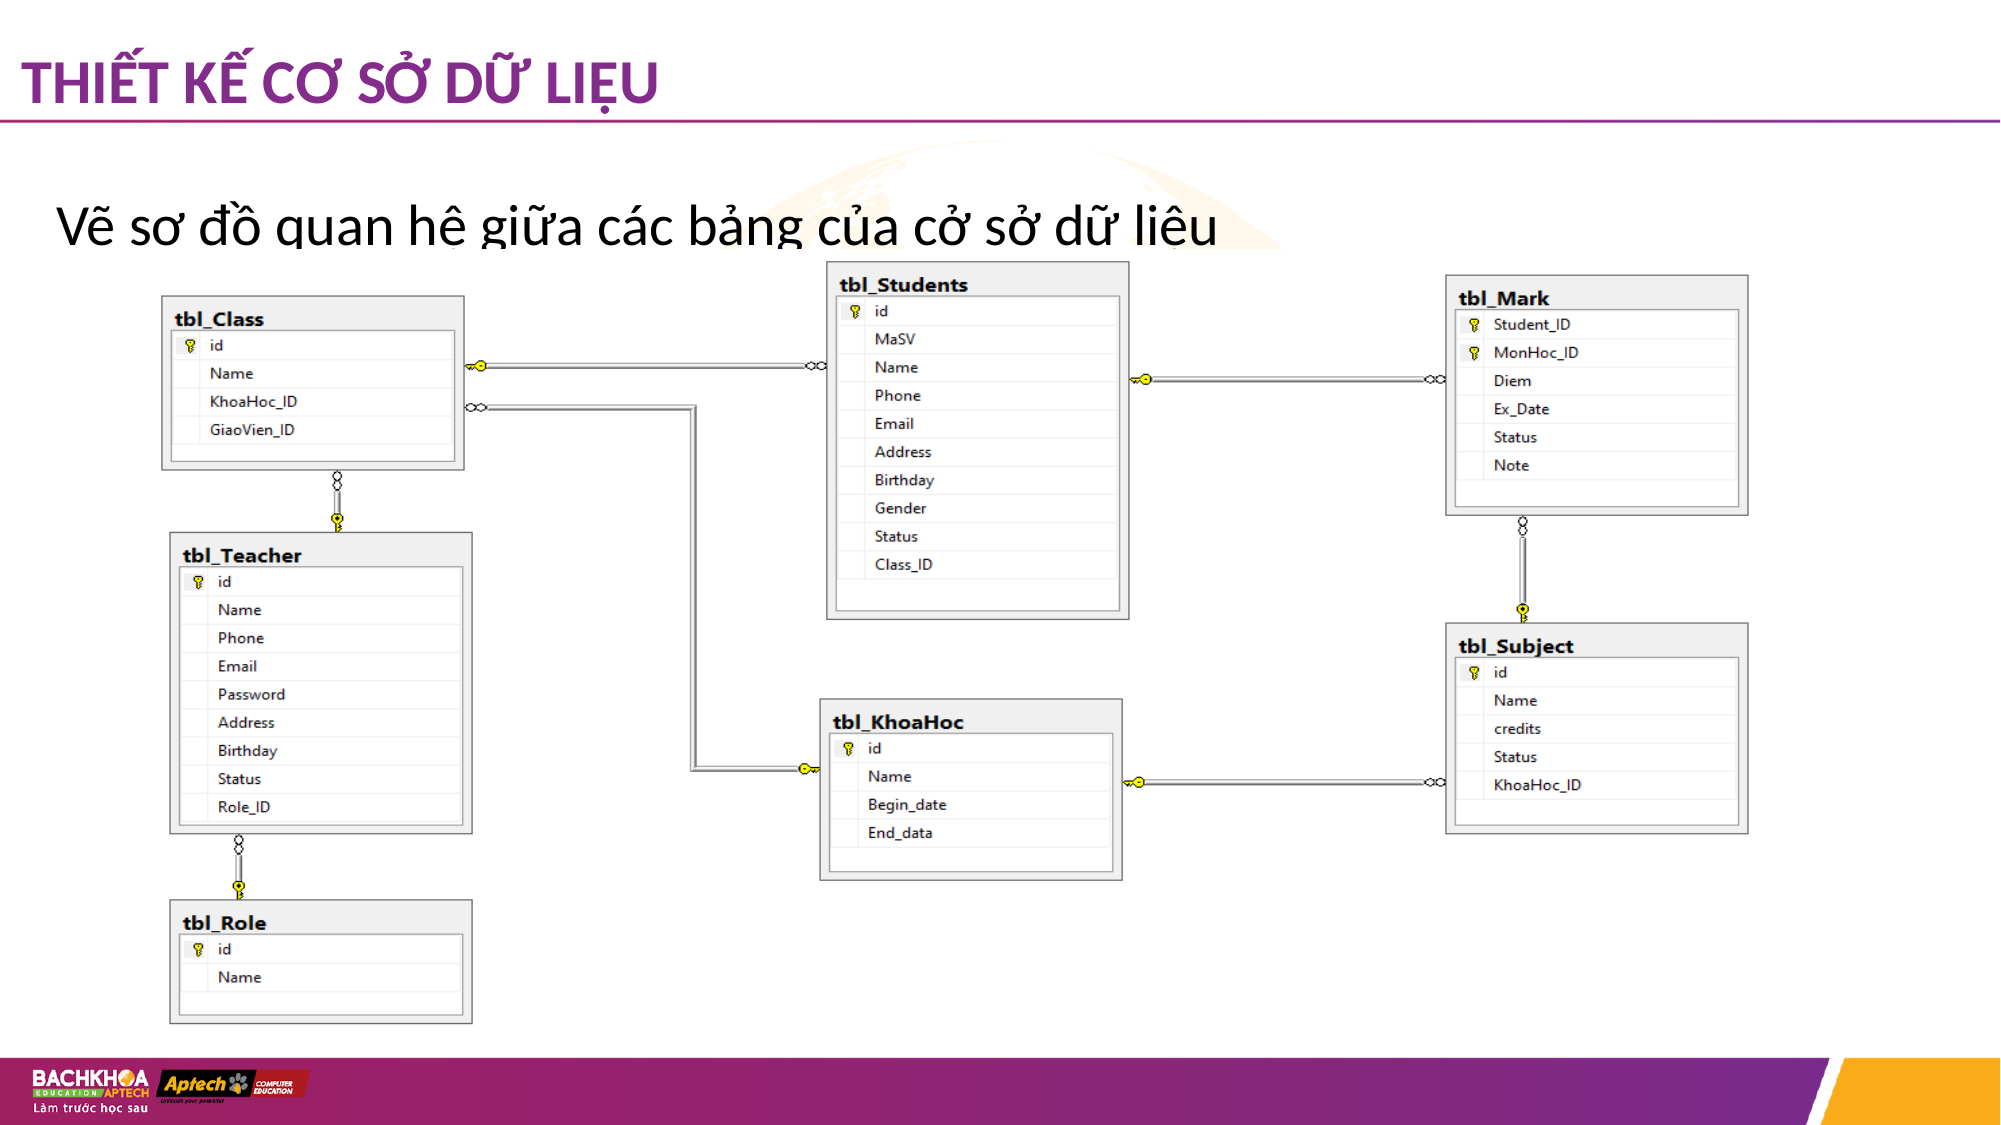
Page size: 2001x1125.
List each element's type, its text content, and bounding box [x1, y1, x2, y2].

list Vẽ sơ đồ quan hệ giữa các bảng của cở sở dữ liệu [12, 137, 1963, 1038]
picture [0, 0, 2001, 1125]
title THIẾT KẾ CƠ SỞ DỮ LIỆU [6, 0, 1732, 168]
